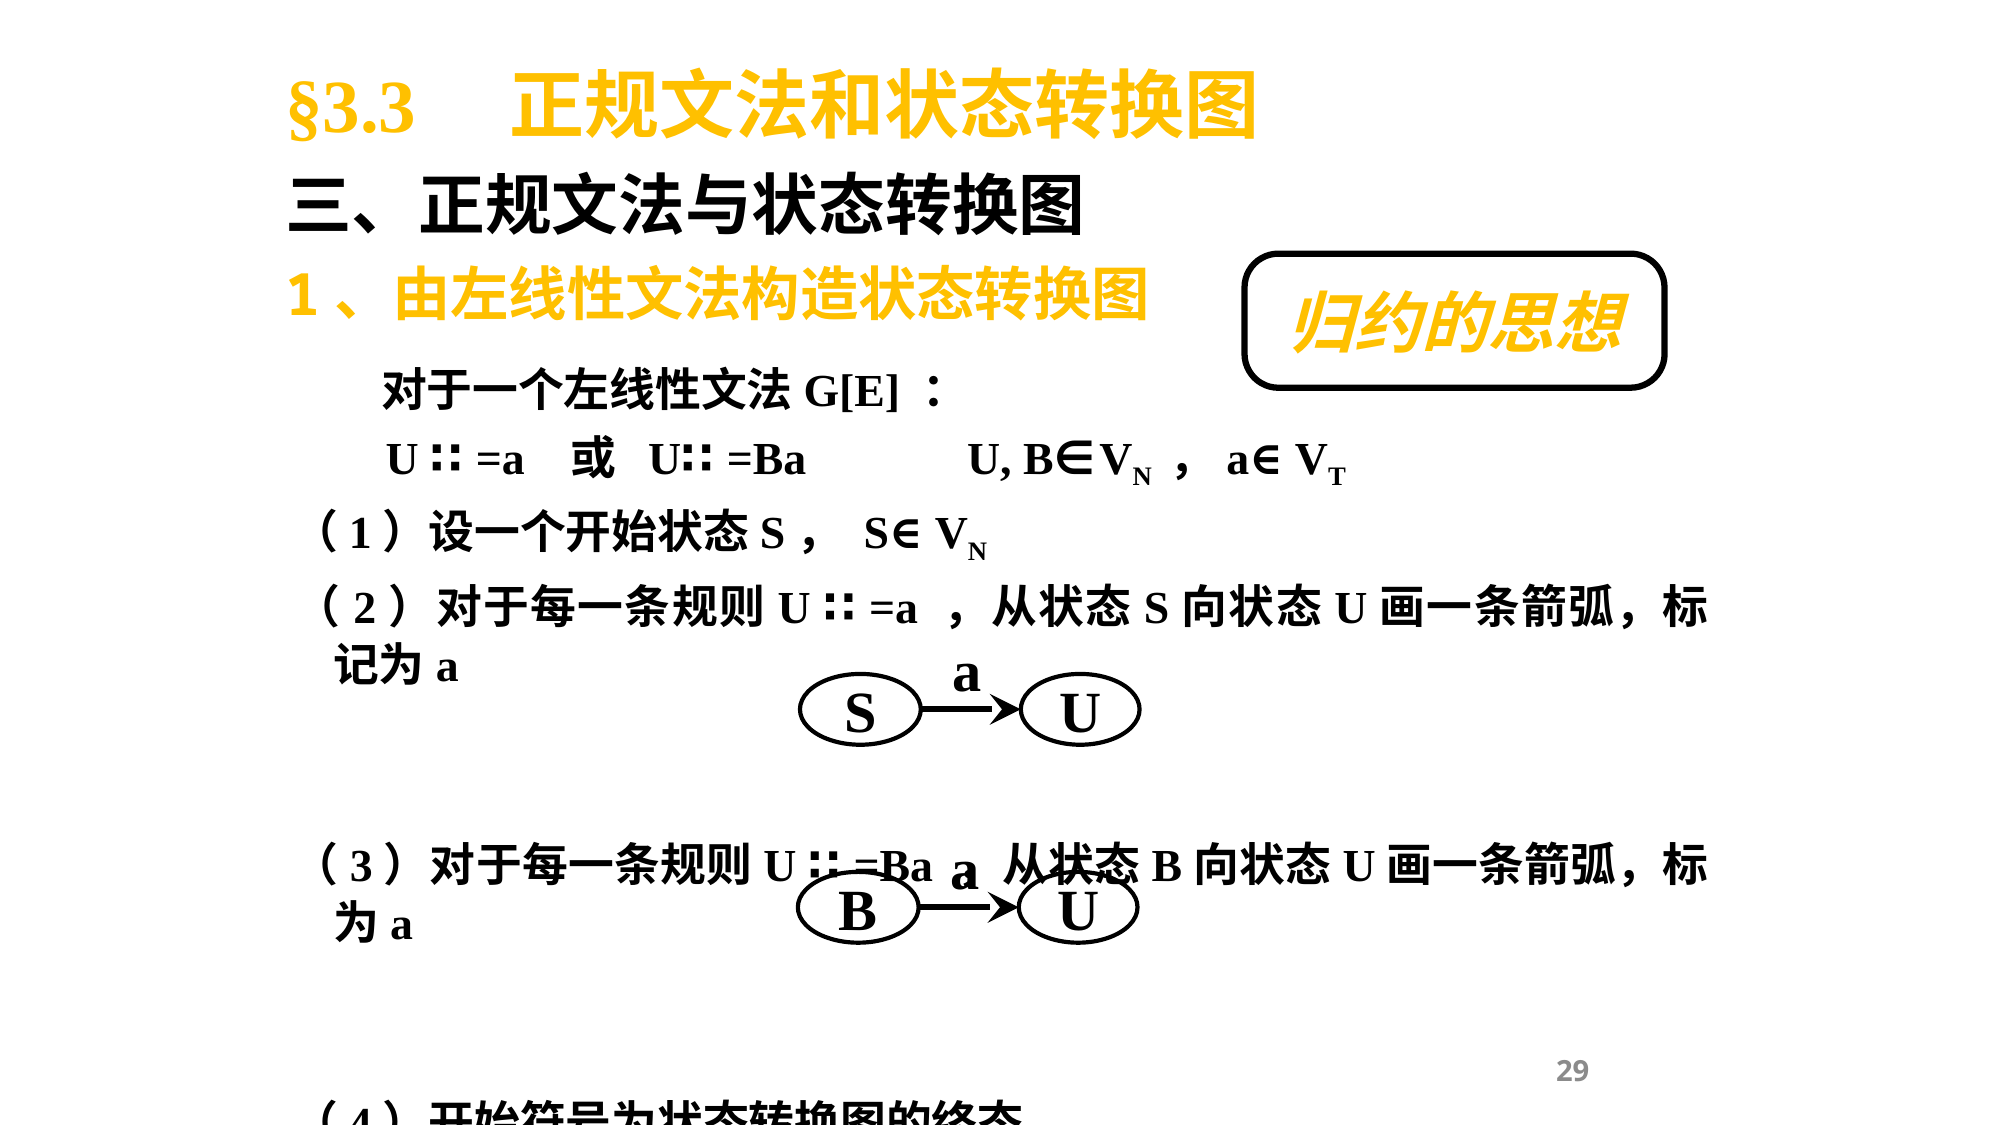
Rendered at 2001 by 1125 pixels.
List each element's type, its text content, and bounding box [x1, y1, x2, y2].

text_box 归约的思想 [1244, 253, 1665, 388]
text_box 对于一个左线性文法G[E] ： U ∷=a 或 U∷=Ba U, B∈VN ，a∈VT （1）设一个开始状态S， S∈VN （2）对于每一条规则U ∷=a ，从状态S向状态U画一条箭弧，标记为a （3）对于每一条规则U ∷=Ba ，从状态B向状态U画一条箭弧，标为a （4）开始符号为状态转换图的终态 由以上规则，我们就可以构造一个左线性文法状态转换图。 [249, 351, 1724, 1046]
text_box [799, 626, 1140, 745]
slide_number 29 [1407, 1046, 1605, 1103]
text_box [797, 823, 1138, 943]
text_box §3.3 正规文法和状态转换图 三、正规文法与状态转换图 1、由左线性文法构造状态转换图 [264, 31, 1715, 275]
